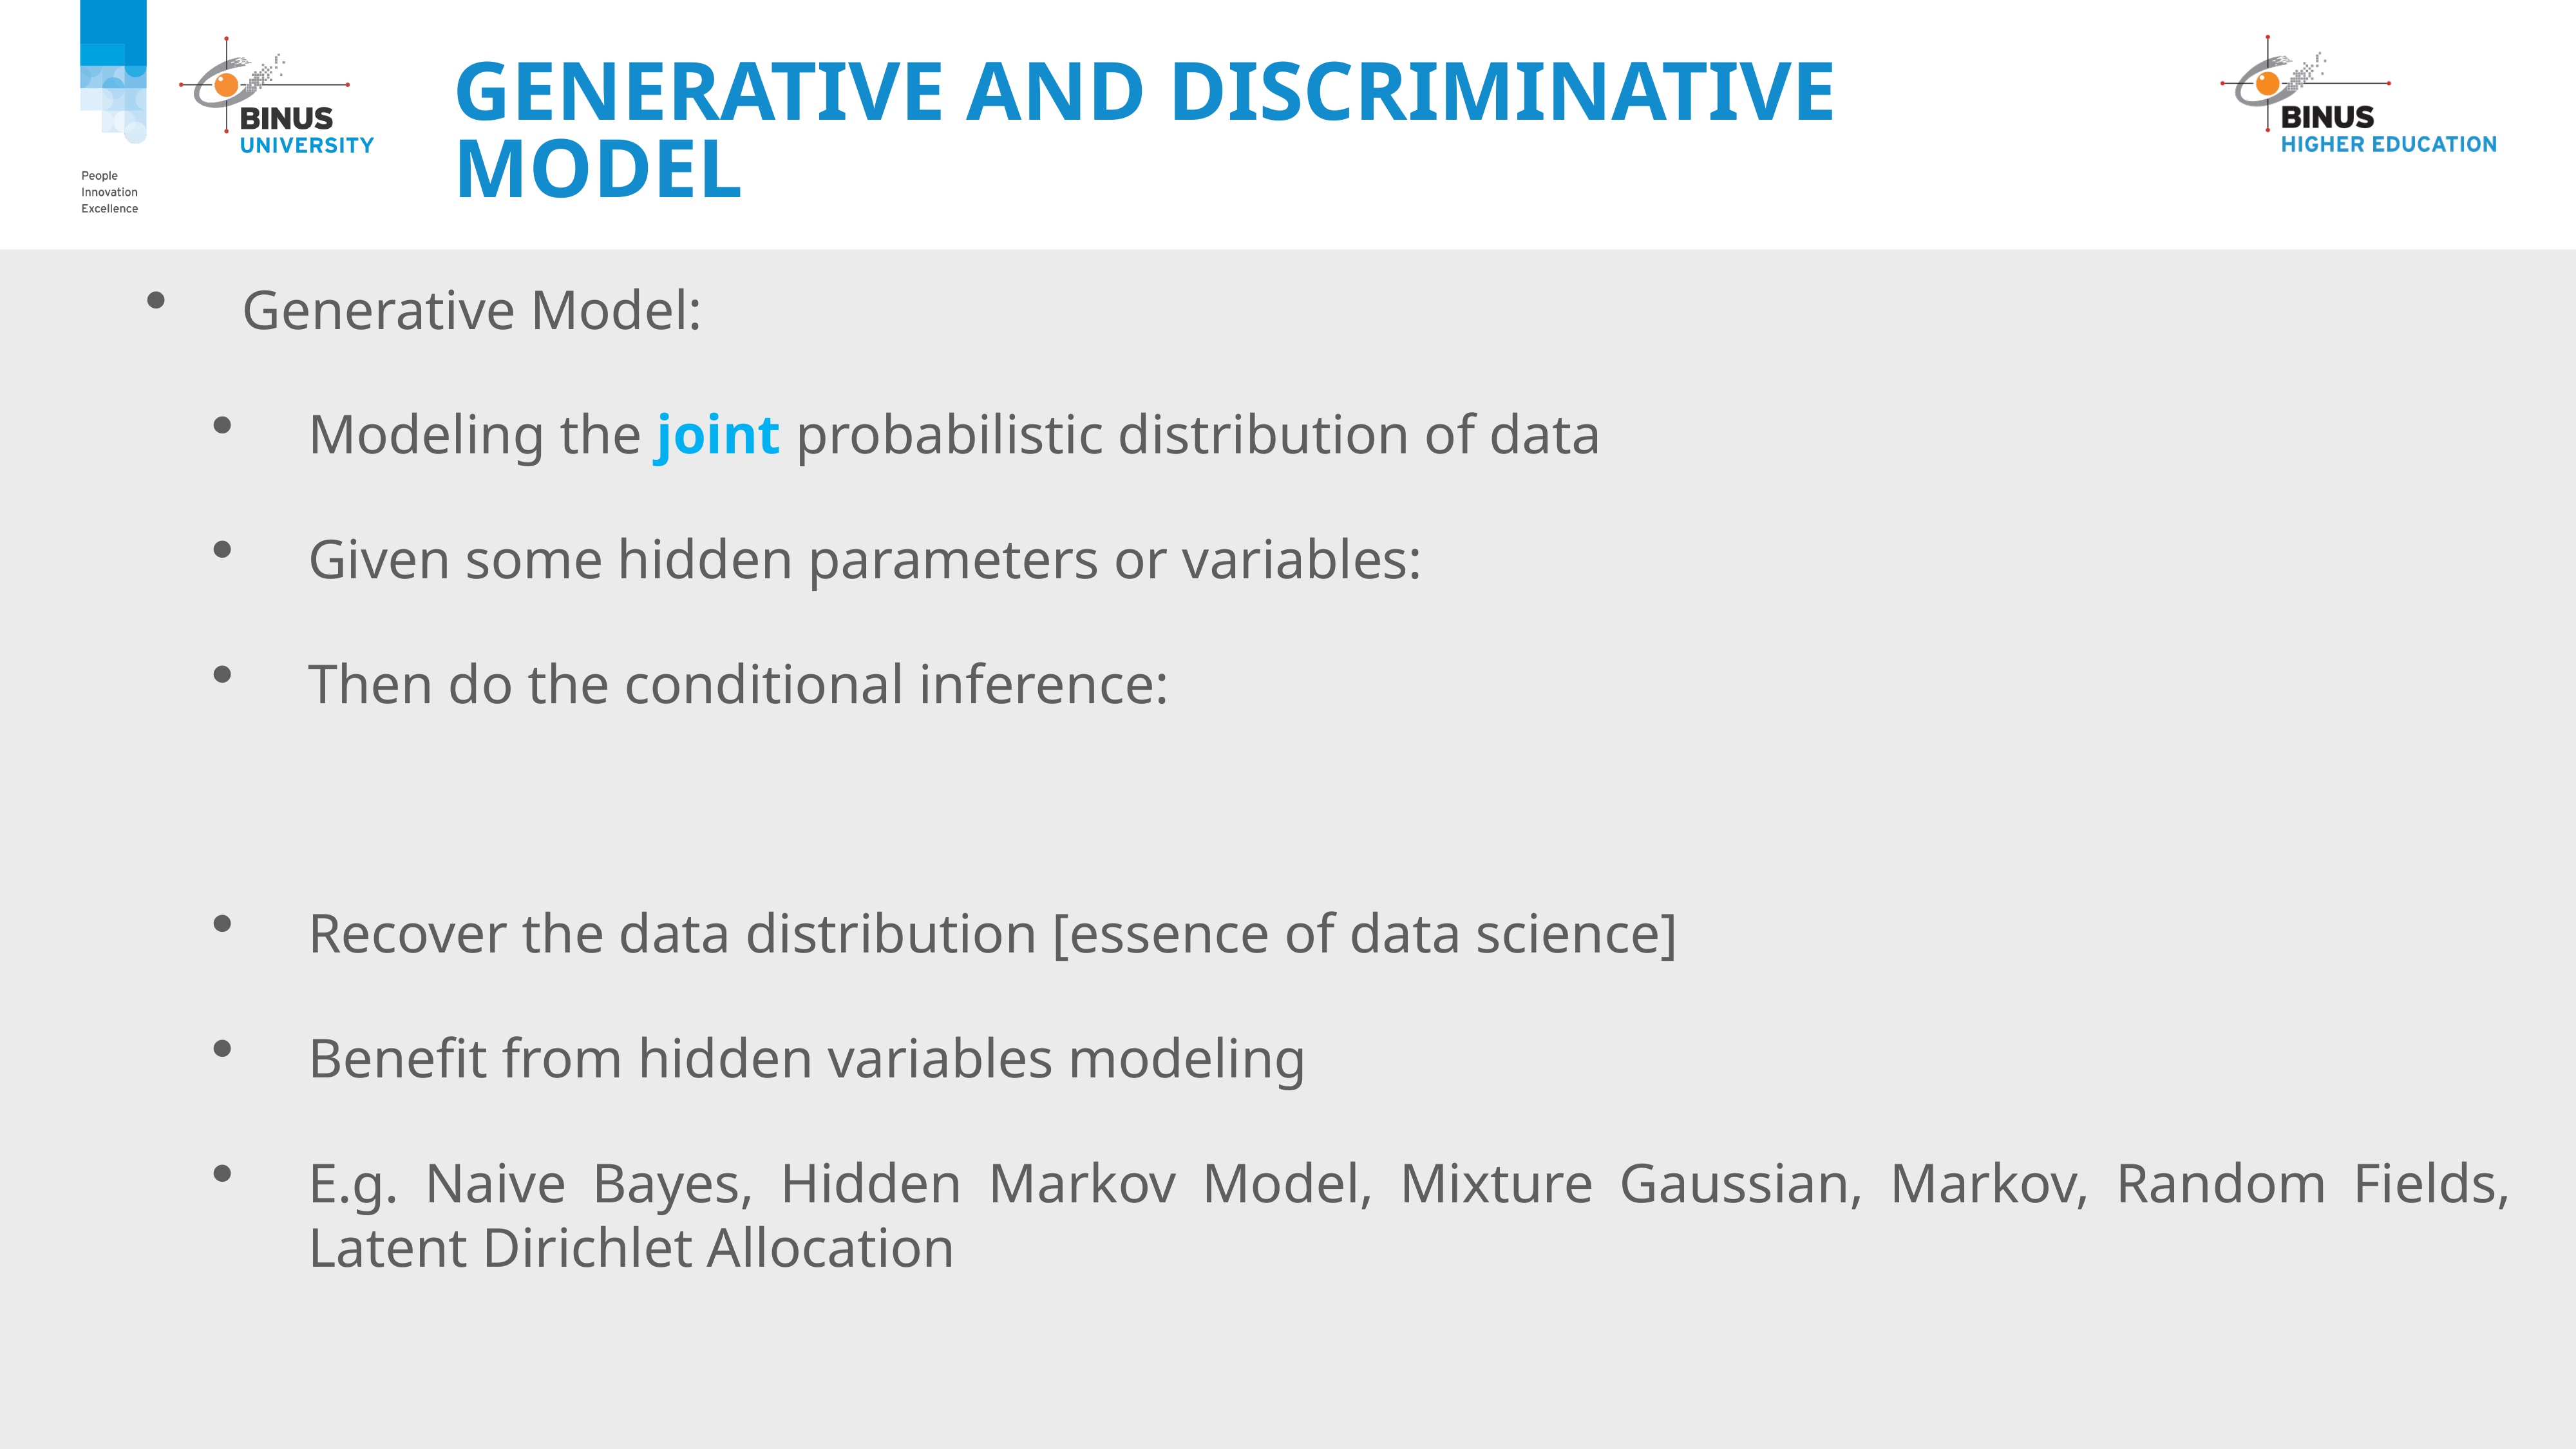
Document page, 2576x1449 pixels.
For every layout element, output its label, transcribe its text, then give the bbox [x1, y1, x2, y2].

picture [2199, 0, 2496, 156]
picture [81, 146, 146, 213]
picture [174, 25, 374, 161]
picture [80, 66, 147, 144]
title Generative and Discriminative Model [448, 52, 2003, 108]
